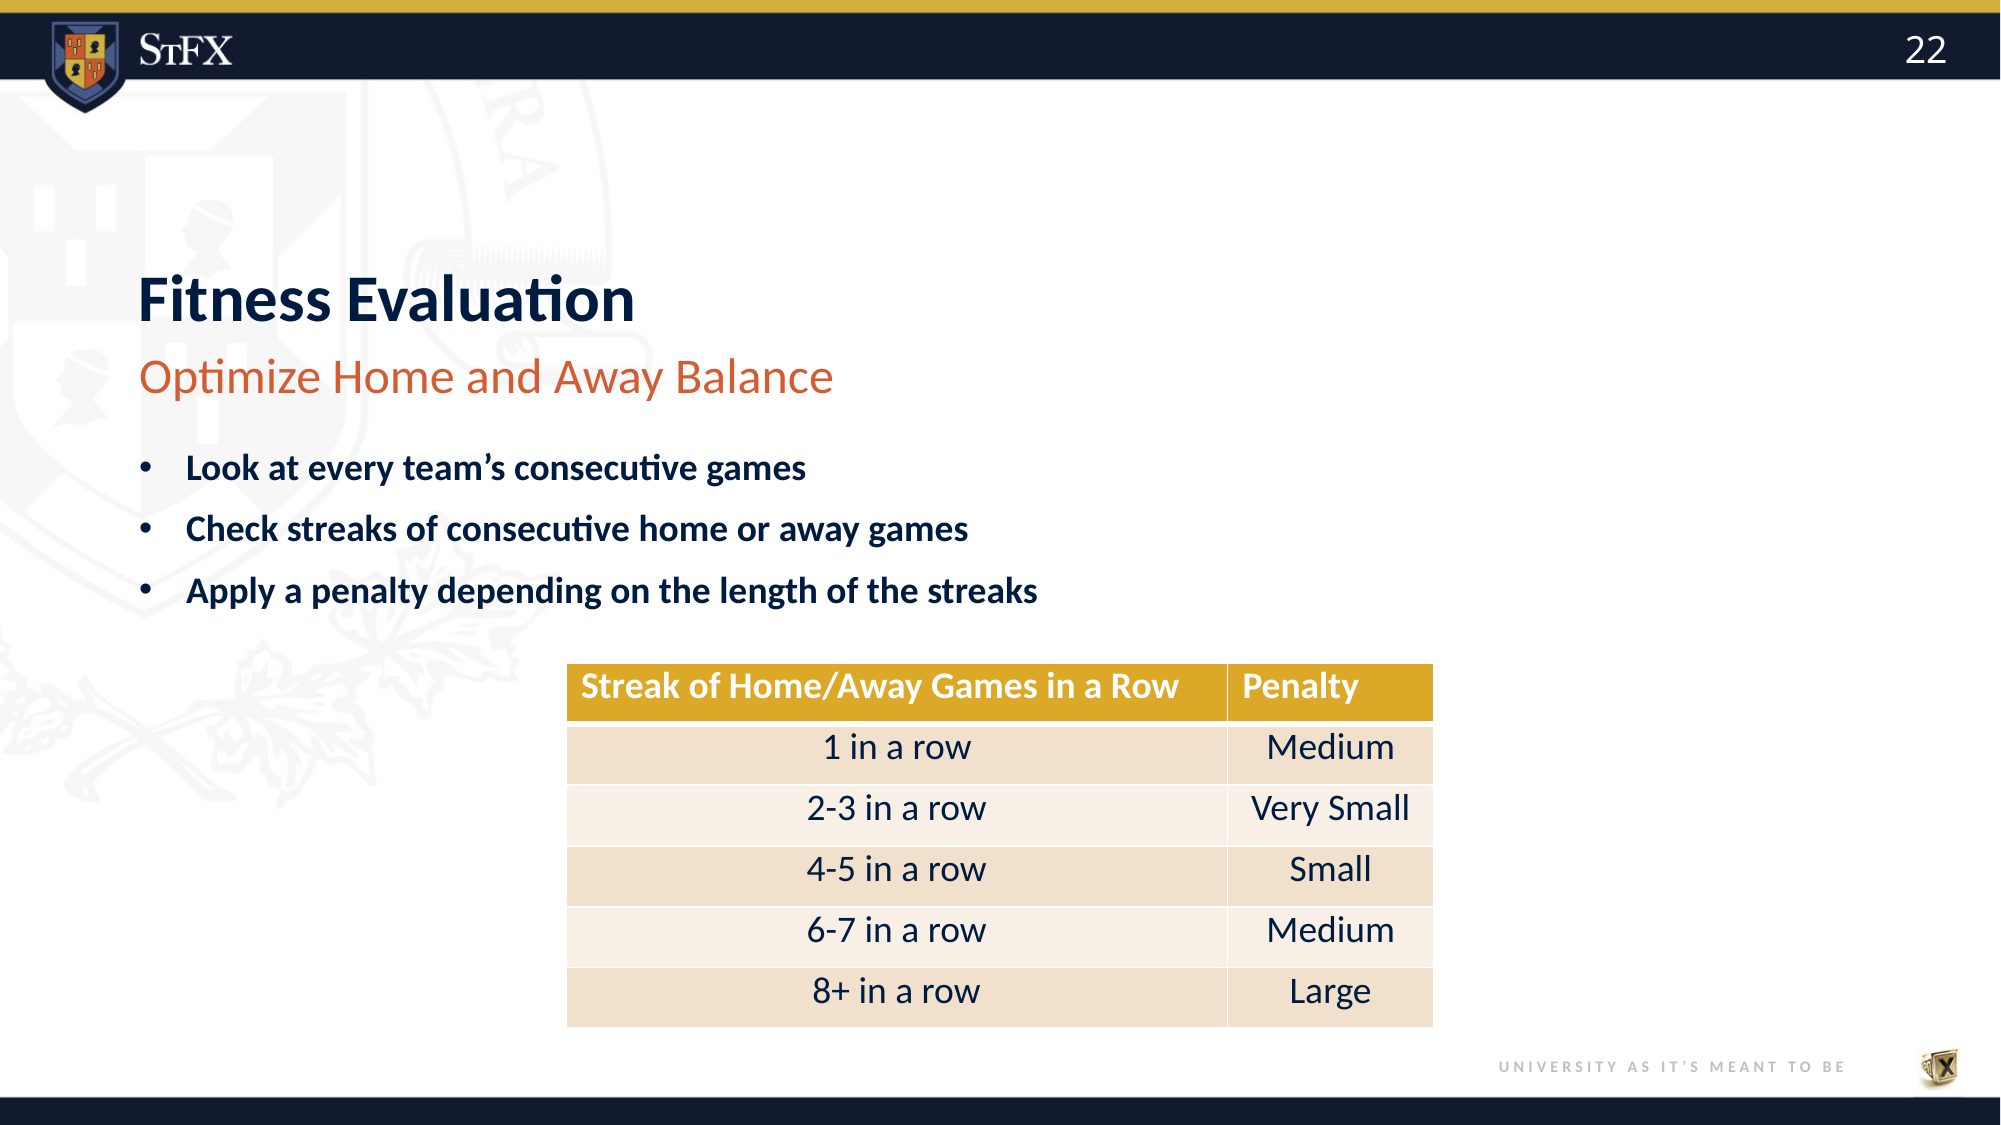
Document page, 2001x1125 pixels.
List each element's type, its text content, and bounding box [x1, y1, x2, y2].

table_cell 6-7 in a row [567, 908, 1227, 967]
table_cell Medium [1228, 727, 1433, 784]
table_cell Large [1228, 968, 1433, 1027]
title Fitness Evaluation [124, 157, 1789, 343]
table_cell 2-3 in a row [567, 786, 1227, 845]
list Optimize Home and Away Balance [124, 343, 1789, 440]
table_cell 4-5 in a row [567, 847, 1227, 906]
picture [0, 0, 2001, 1125]
table_cell Medium [1228, 908, 1433, 967]
table_cell 8+ in a row [567, 968, 1227, 1027]
table_cell 1 in a row [567, 727, 1227, 784]
list Look at every team’s consecutive games Check streaks of consecutive home or away games Apply a penalty depending on the length of the streaks [124, 440, 1789, 1030]
table_cell Very Small [1228, 786, 1433, 845]
table_cell Small [1228, 847, 1433, 906]
table_header Penalty [1228, 664, 1433, 721]
text_box 22 [1862, 18, 1963, 79]
table_header Streak of Home/Away Games in a Row [567, 664, 1227, 721]
